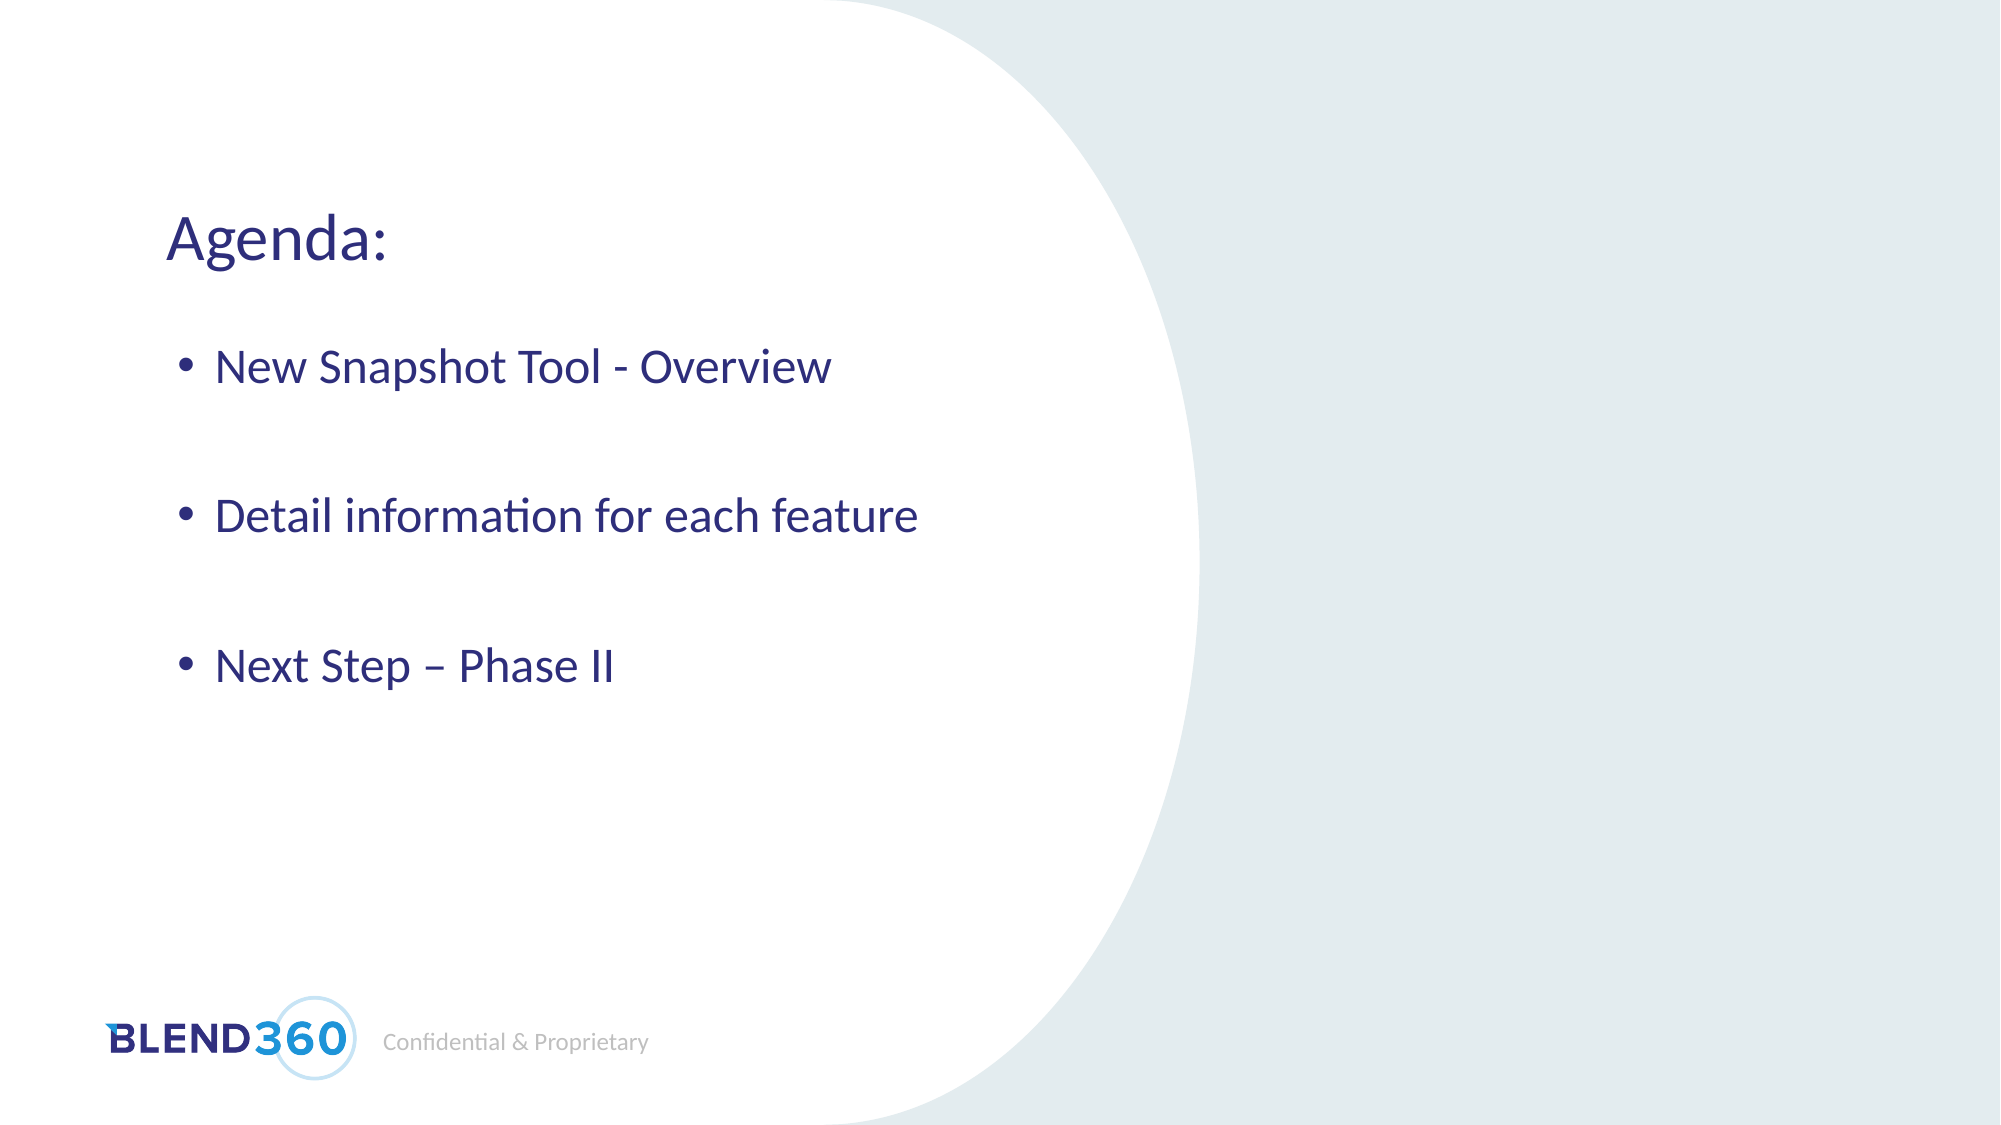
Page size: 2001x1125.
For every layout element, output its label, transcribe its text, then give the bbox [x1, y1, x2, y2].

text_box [823, 0, 2000, 1125]
picture [99, 988, 363, 1088]
list New Snapshot Tool - Overview Detail information for each feature Next Step – Phase II [162, 332, 818, 873]
title Agenda: [166, 202, 818, 312]
